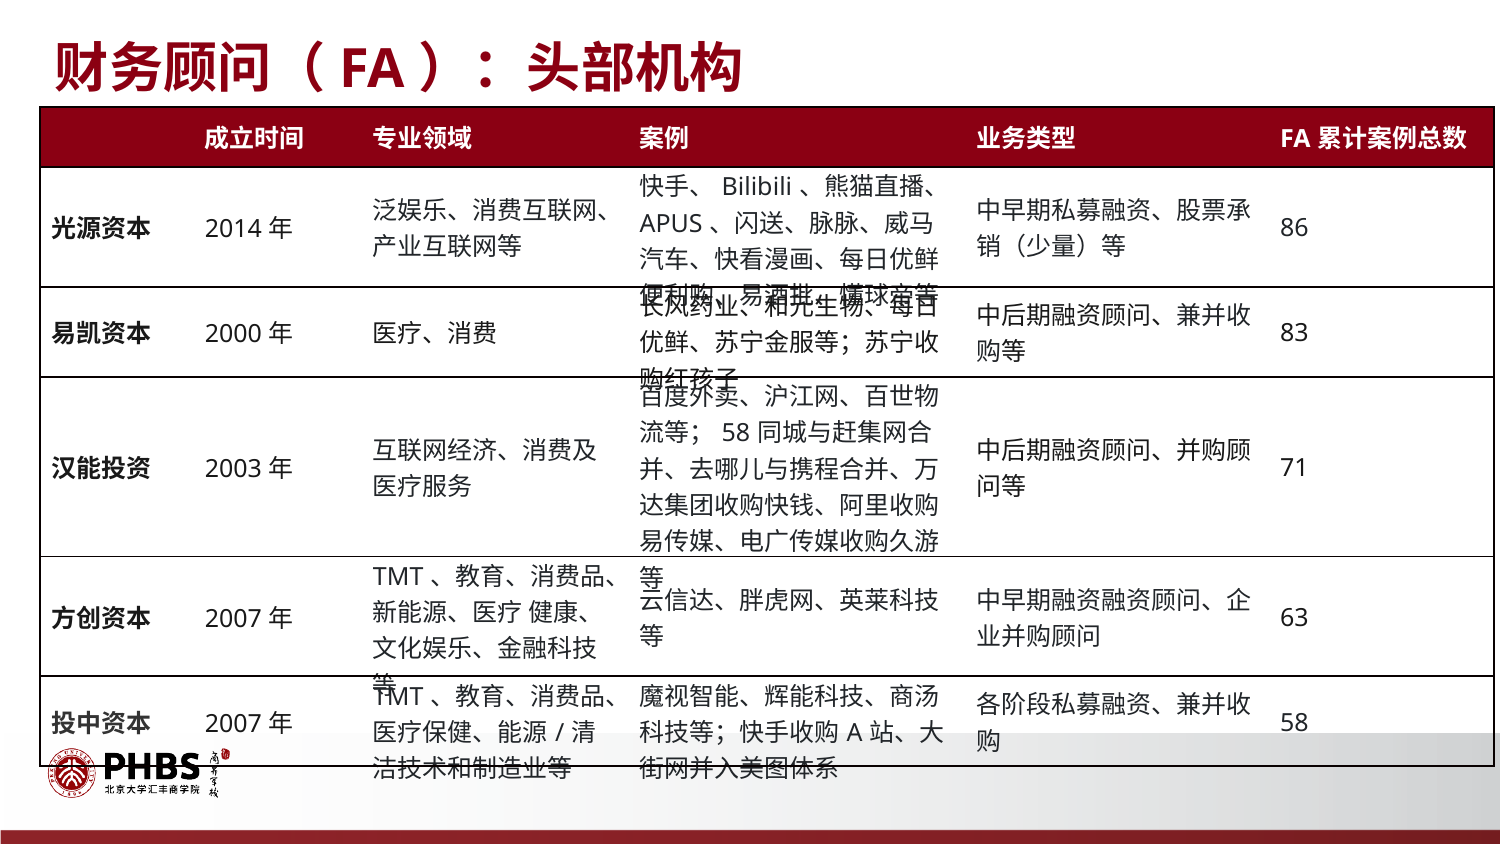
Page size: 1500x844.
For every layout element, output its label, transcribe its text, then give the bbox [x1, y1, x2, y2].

table_cell 86 [1269, 168, 1493, 286]
table_cell 63 [1269, 557, 1493, 675]
table_cell 互联网经济、消费及医疗服务 [362, 378, 628, 556]
table_cell 中早期私募融资、股票承销（少量）等 [965, 168, 1269, 286]
table_cell 泛娱乐、消费互联网、产业互联网等 [362, 168, 628, 286]
table_cell 快手、Bilibili、熊猫直播、APUS、闪送、脉脉、威马汽车、快看漫画、每日优鲜便利购、易酒批、懂球帝等 [628, 168, 965, 286]
table_cell 方创资本 [41, 557, 194, 675]
table_cell 58 [1269, 677, 1493, 765]
table_cell 2003年 [194, 378, 362, 556]
picture [0, 733, 1500, 844]
table_cell 中后期融资顾问、兼并收购等 [965, 288, 1269, 376]
table_cell 2014年 [194, 168, 362, 286]
table_cell 2000年 [194, 288, 362, 376]
table_cell TMT、教育、消费品、新能源、医疗 健康、文化娱乐、金融科技等 [362, 557, 628, 675]
table_cell 2007年 [194, 557, 362, 675]
table_cell 各阶段私募融资、兼并收购 [965, 677, 1269, 765]
text_box 财务顾问（FA）：头部机构 [40, 17, 923, 106]
table_cell 易凯资本 [41, 288, 194, 376]
table_cell 投中资本 [41, 677, 194, 765]
table_cell 中早期融资融资顾问、企业并购顾问 [965, 557, 1269, 675]
table_cell 医疗、消费 [362, 288, 628, 376]
table_cell 汉能投资 [41, 378, 194, 556]
table_cell 83 [1269, 288, 1493, 376]
table_cell 光源资本 [41, 168, 194, 286]
table_cell 中后期融资顾问、并购顾问等 [965, 378, 1269, 556]
table_cell 长风药业、和元生物、每日优鲜、苏宁金服等；苏宁收购红孩子 [628, 288, 965, 376]
table_header [41, 108, 194, 166]
table_header 案例 [628, 108, 965, 166]
table_cell 2007年 [194, 677, 362, 765]
table_header 专业领域 [362, 108, 628, 166]
table_header FA累计案例总数 [1269, 108, 1493, 166]
table_cell 魔视智能、辉能科技、商汤科技等；快手收购A站、大街网并入美图体系 [628, 677, 965, 765]
table_cell 云信达、胖虎网、英莱科技等 [628, 557, 965, 675]
table_cell 71 [1269, 378, 1493, 556]
table_cell TMT、教育、消费品、医疗保健、能源/清洁技术和制造业等 [362, 677, 628, 765]
table_header 成立时间 [194, 108, 362, 166]
table_cell 百度外卖、沪江网、百世物流等；58同城与赶集网合并、去哪儿与携程合并、万达集团收购快钱、阿里收购易传媒、电广传媒收购久游等 [628, 378, 965, 556]
table_header 业务类型 [965, 108, 1269, 166]
